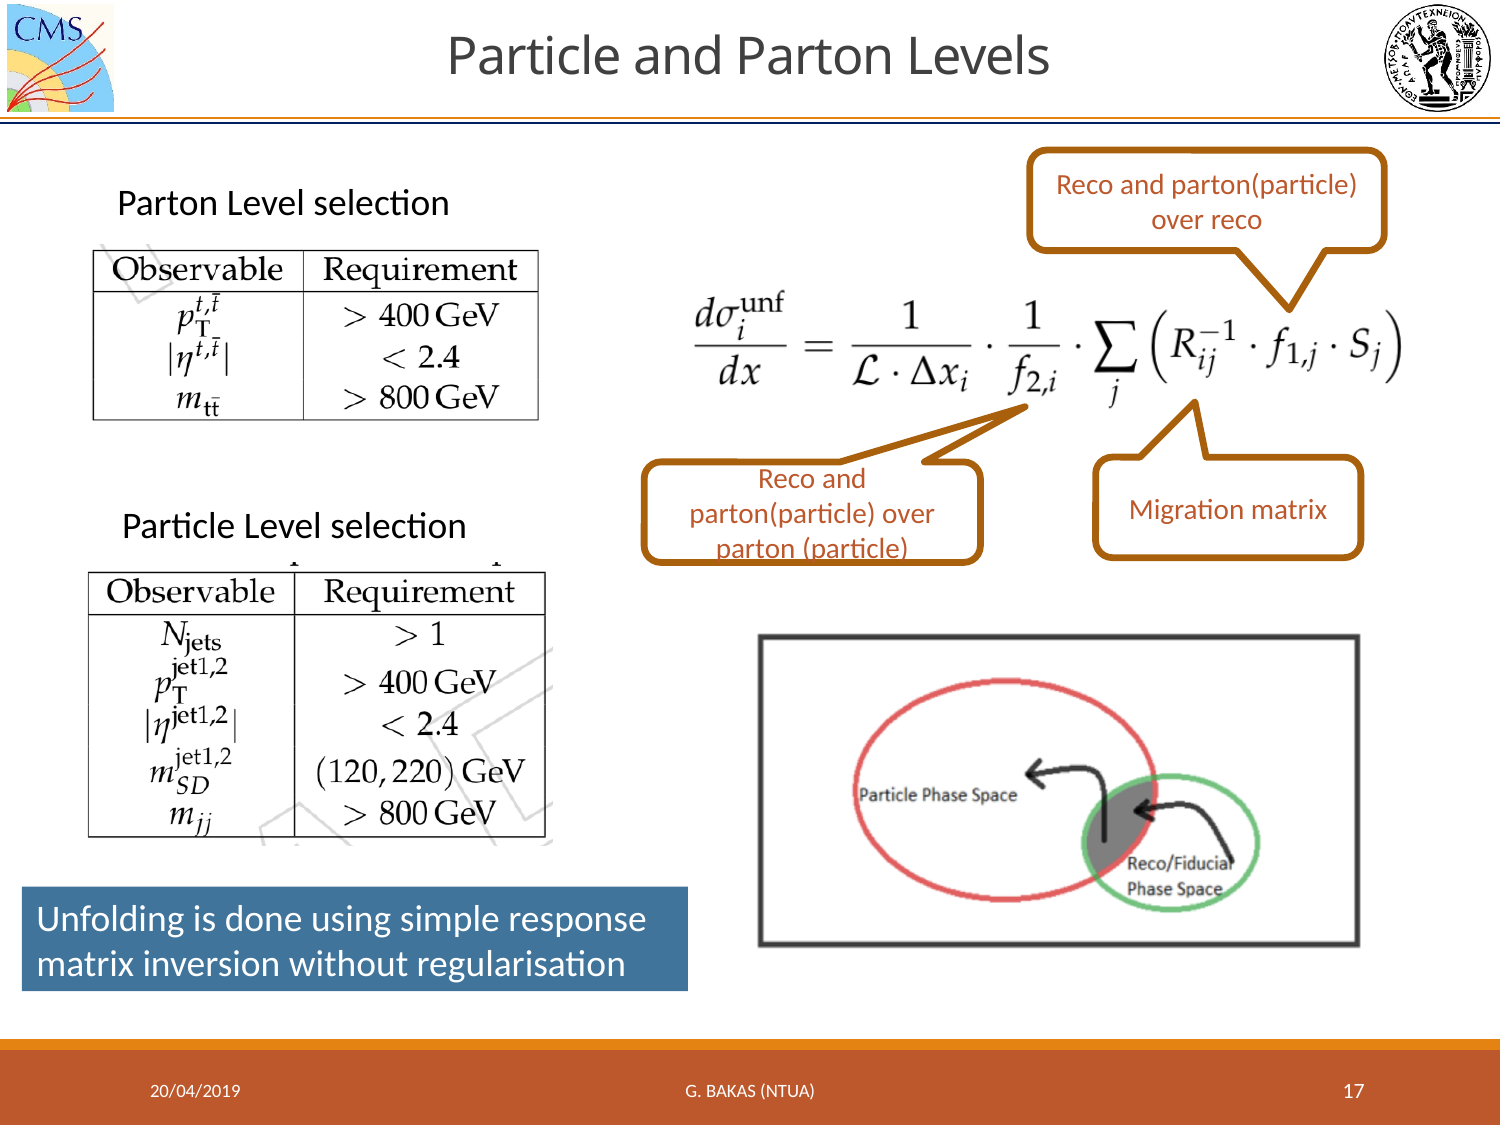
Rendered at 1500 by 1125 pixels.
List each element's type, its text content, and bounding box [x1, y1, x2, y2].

picture [643, 275, 1406, 425]
title Particle and Parton Levels [130, 23, 1368, 93]
text_box Reco and parton(particle) over reco [1028, 148, 1386, 272]
footer G. Bakas (NTUA) [453, 1059, 1047, 1120]
text_box Reco and parton(particle) over parton (particle) [642, 433, 982, 564]
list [1383, 4, 1492, 112]
text_box Migration matrix [1094, 433, 1363, 559]
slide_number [135, 1059, 440, 1120]
picture [751, 623, 1369, 956]
picture [6, 4, 114, 112]
picture [76, 561, 554, 846]
slide_number 17 [1218, 1059, 1380, 1120]
picture [76, 243, 554, 431]
text_box Parton Level selection [102, 170, 522, 230]
text_box Unfolding is done using simple response matrix inversion without regularisation [21, 886, 688, 992]
text_box Particle Level selection [107, 493, 527, 553]
